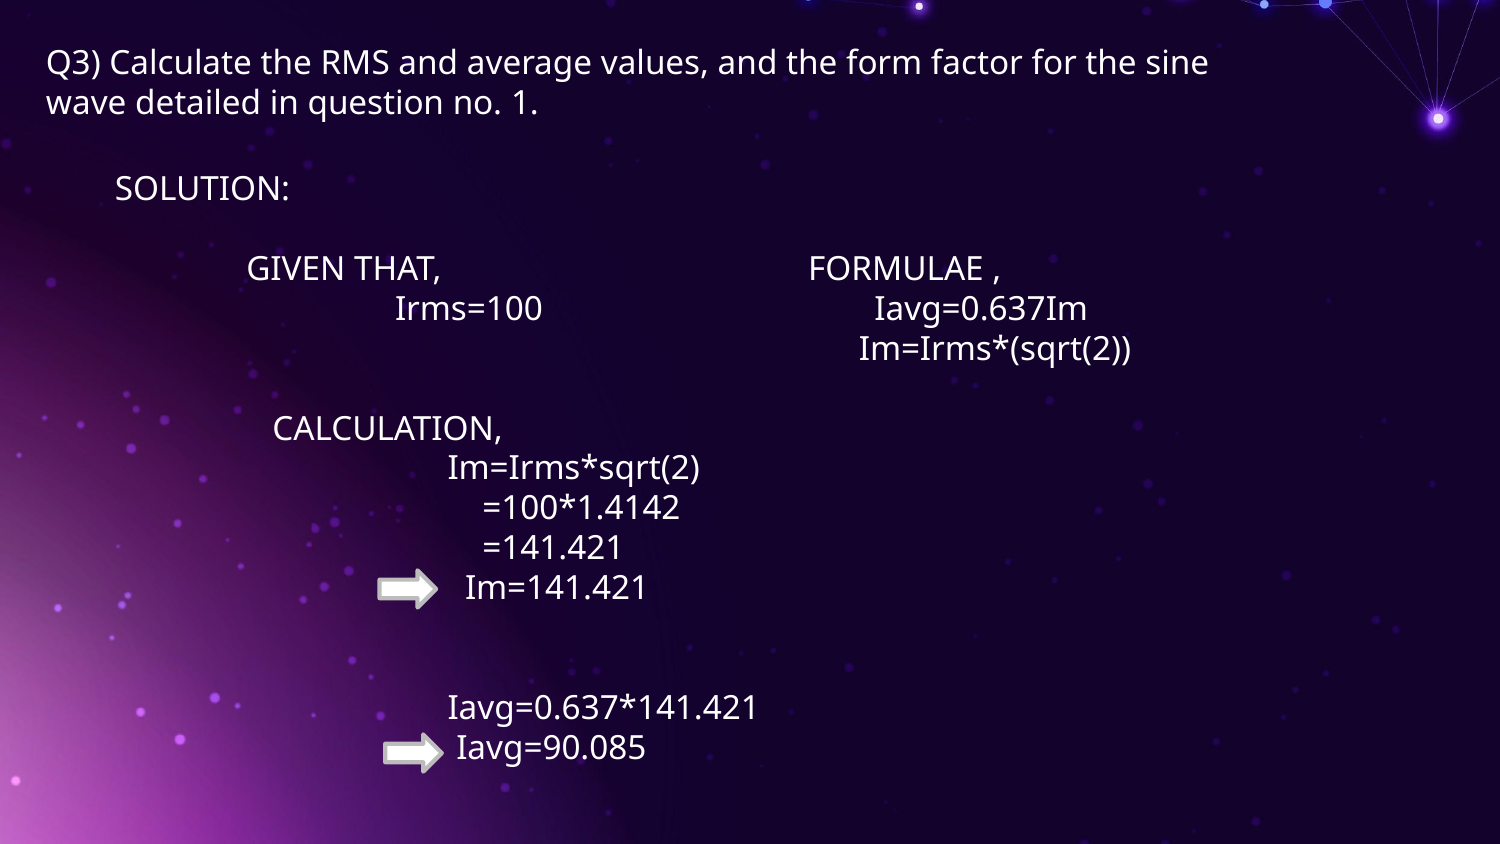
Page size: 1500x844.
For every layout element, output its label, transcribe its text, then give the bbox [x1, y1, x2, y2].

text_box SOLUTION: GIVEN THAT, FORMULAE , Irms=100 Iavg=0.637Im Im=Irms*(sqrt(2)) CALCULATION, Im=Irms*sqrt(2) =100*1.4142 =141.421 Im=141.421 Iavg=0.637*141.421 Iavg=90.085 [99, 159, 1287, 809]
picture [0, 0, 1500, 844]
text_box [377, 568, 439, 610]
title Q3) Calculate the RMS and average values, and the form factor for the sine wave detailed in question no. 1. [30, 34, 1295, 129]
text_box [383, 732, 444, 774]
